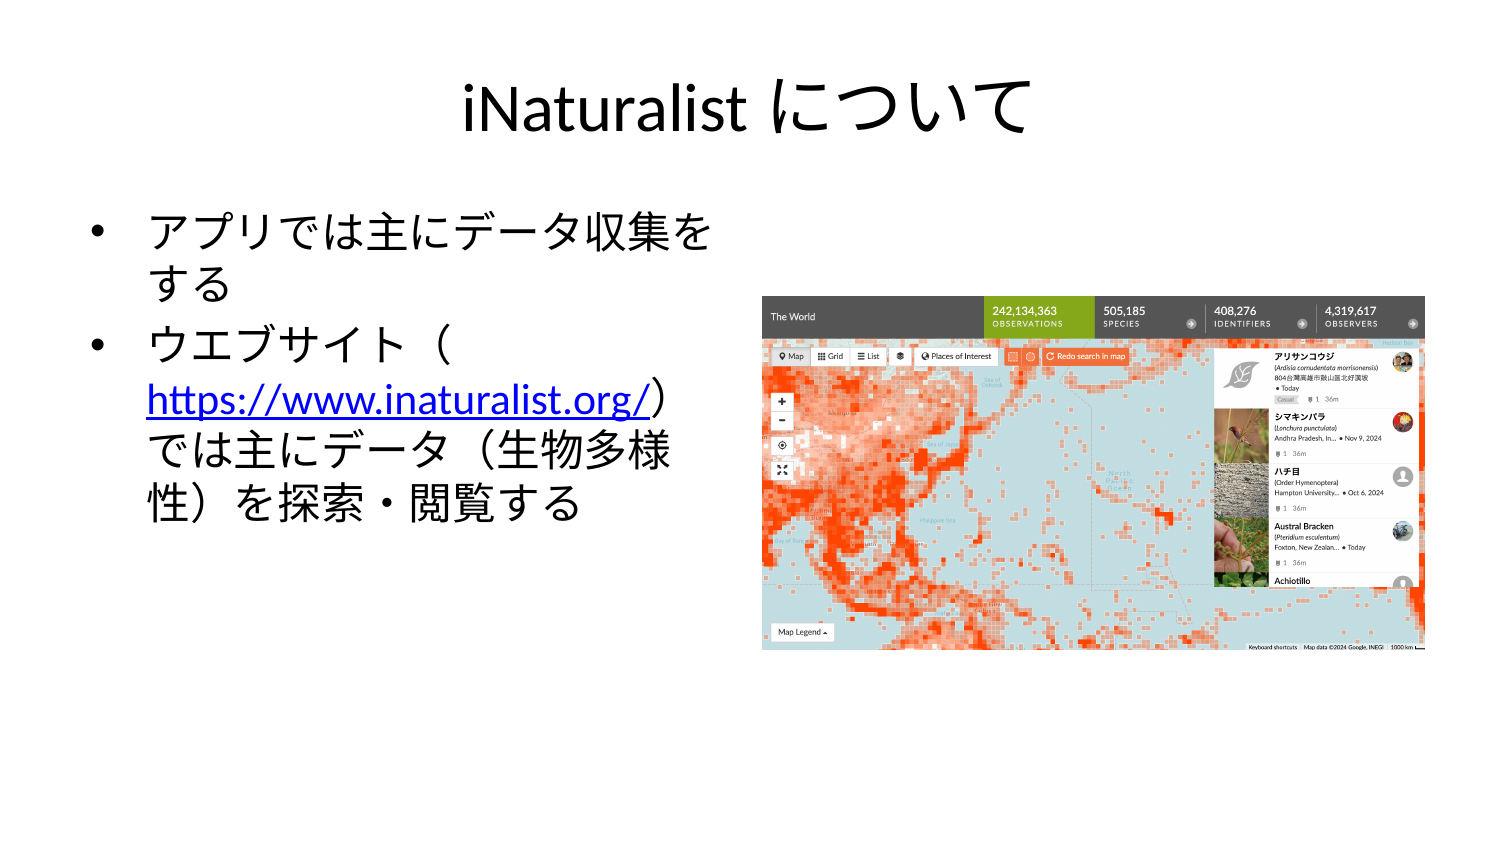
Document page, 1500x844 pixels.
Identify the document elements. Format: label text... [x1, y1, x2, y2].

title iNaturalistについて [75, 33, 1425, 175]
list アプリでは主にデータ収集をする ウエブサイト（https://www.inaturalist.org/）では主にデータ（生物多様性）を探索・閲覧する [75, 196, 738, 754]
picture [762, 295, 1426, 651]
